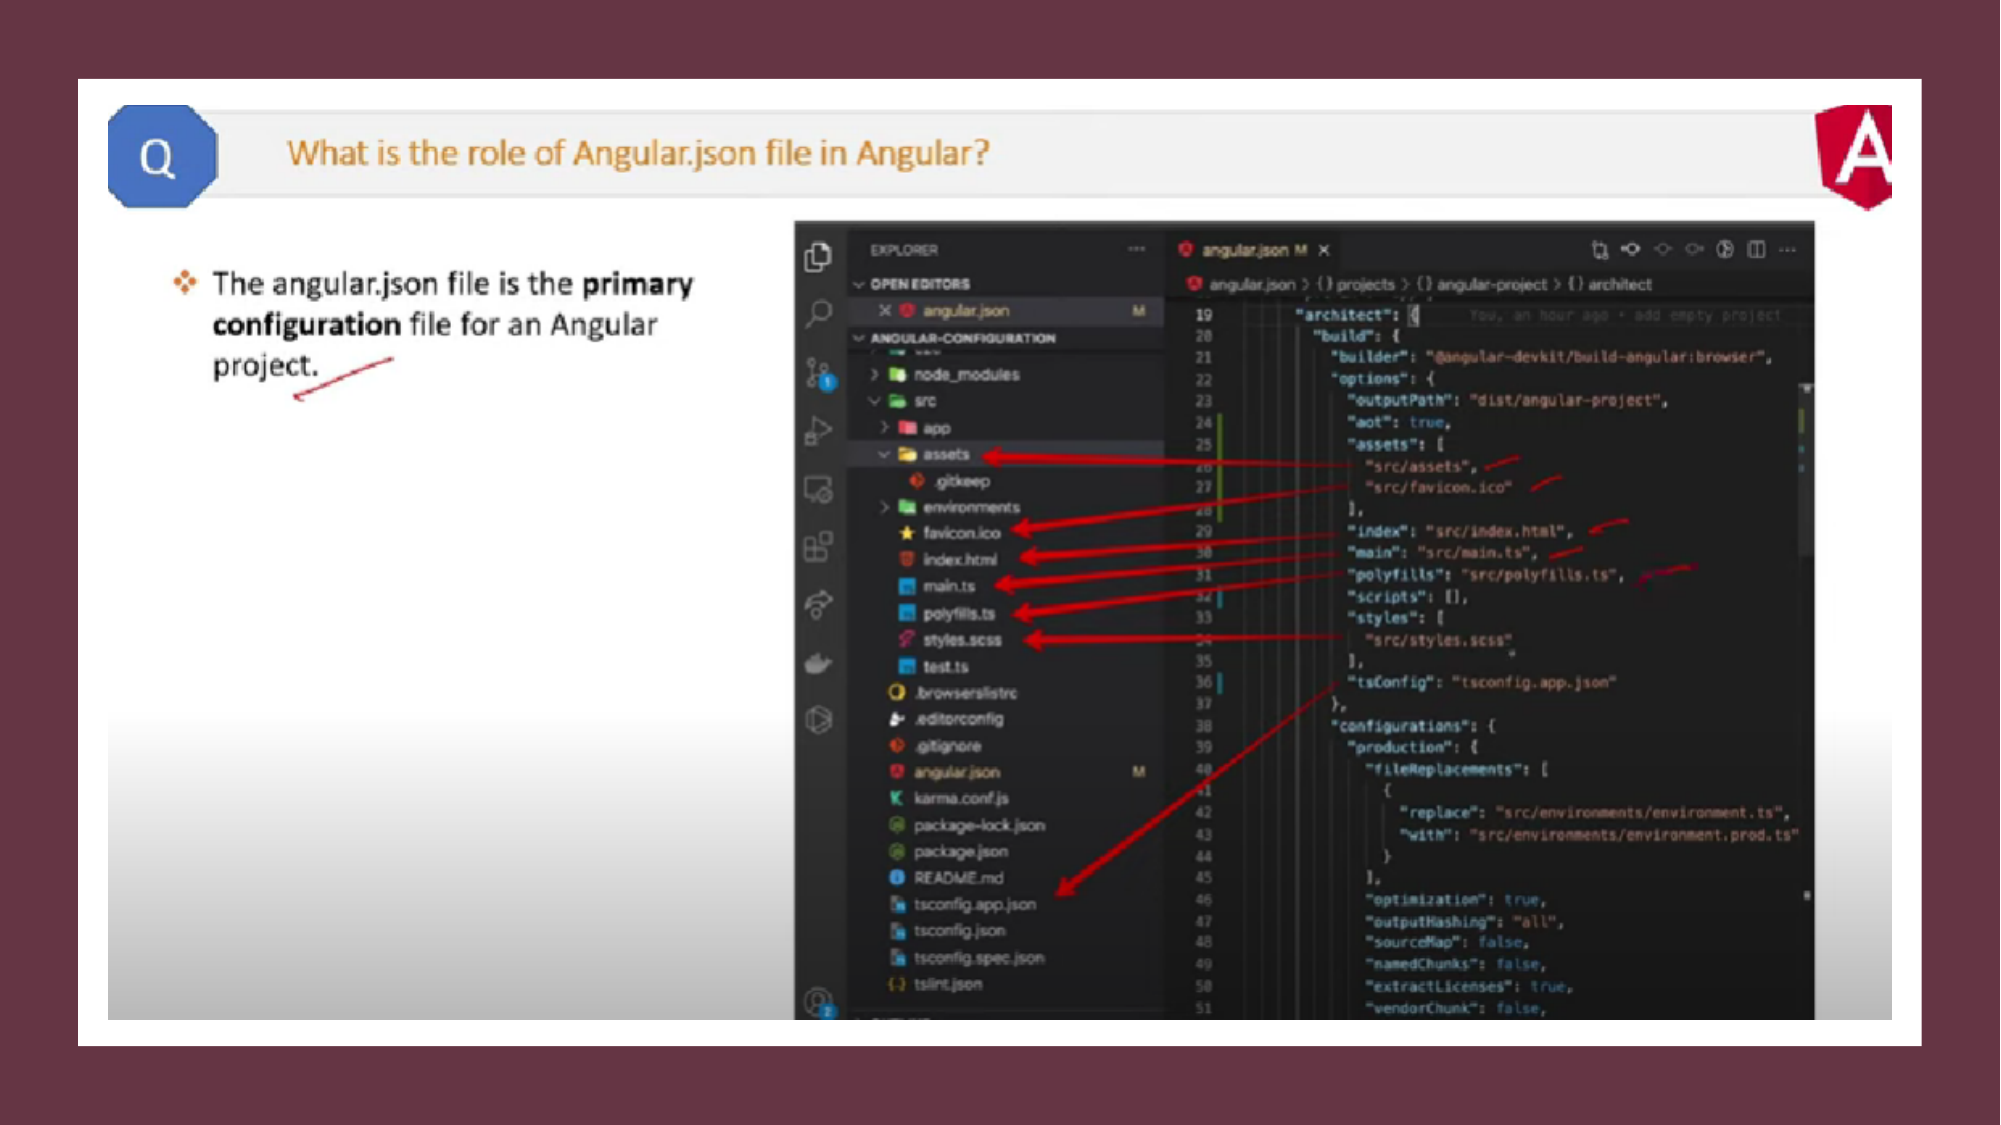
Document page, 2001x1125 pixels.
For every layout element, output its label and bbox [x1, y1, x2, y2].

text_box [77, 78, 1923, 1047]
text_box [0, 0, 2000, 1125]
picture [108, 105, 1892, 1020]
